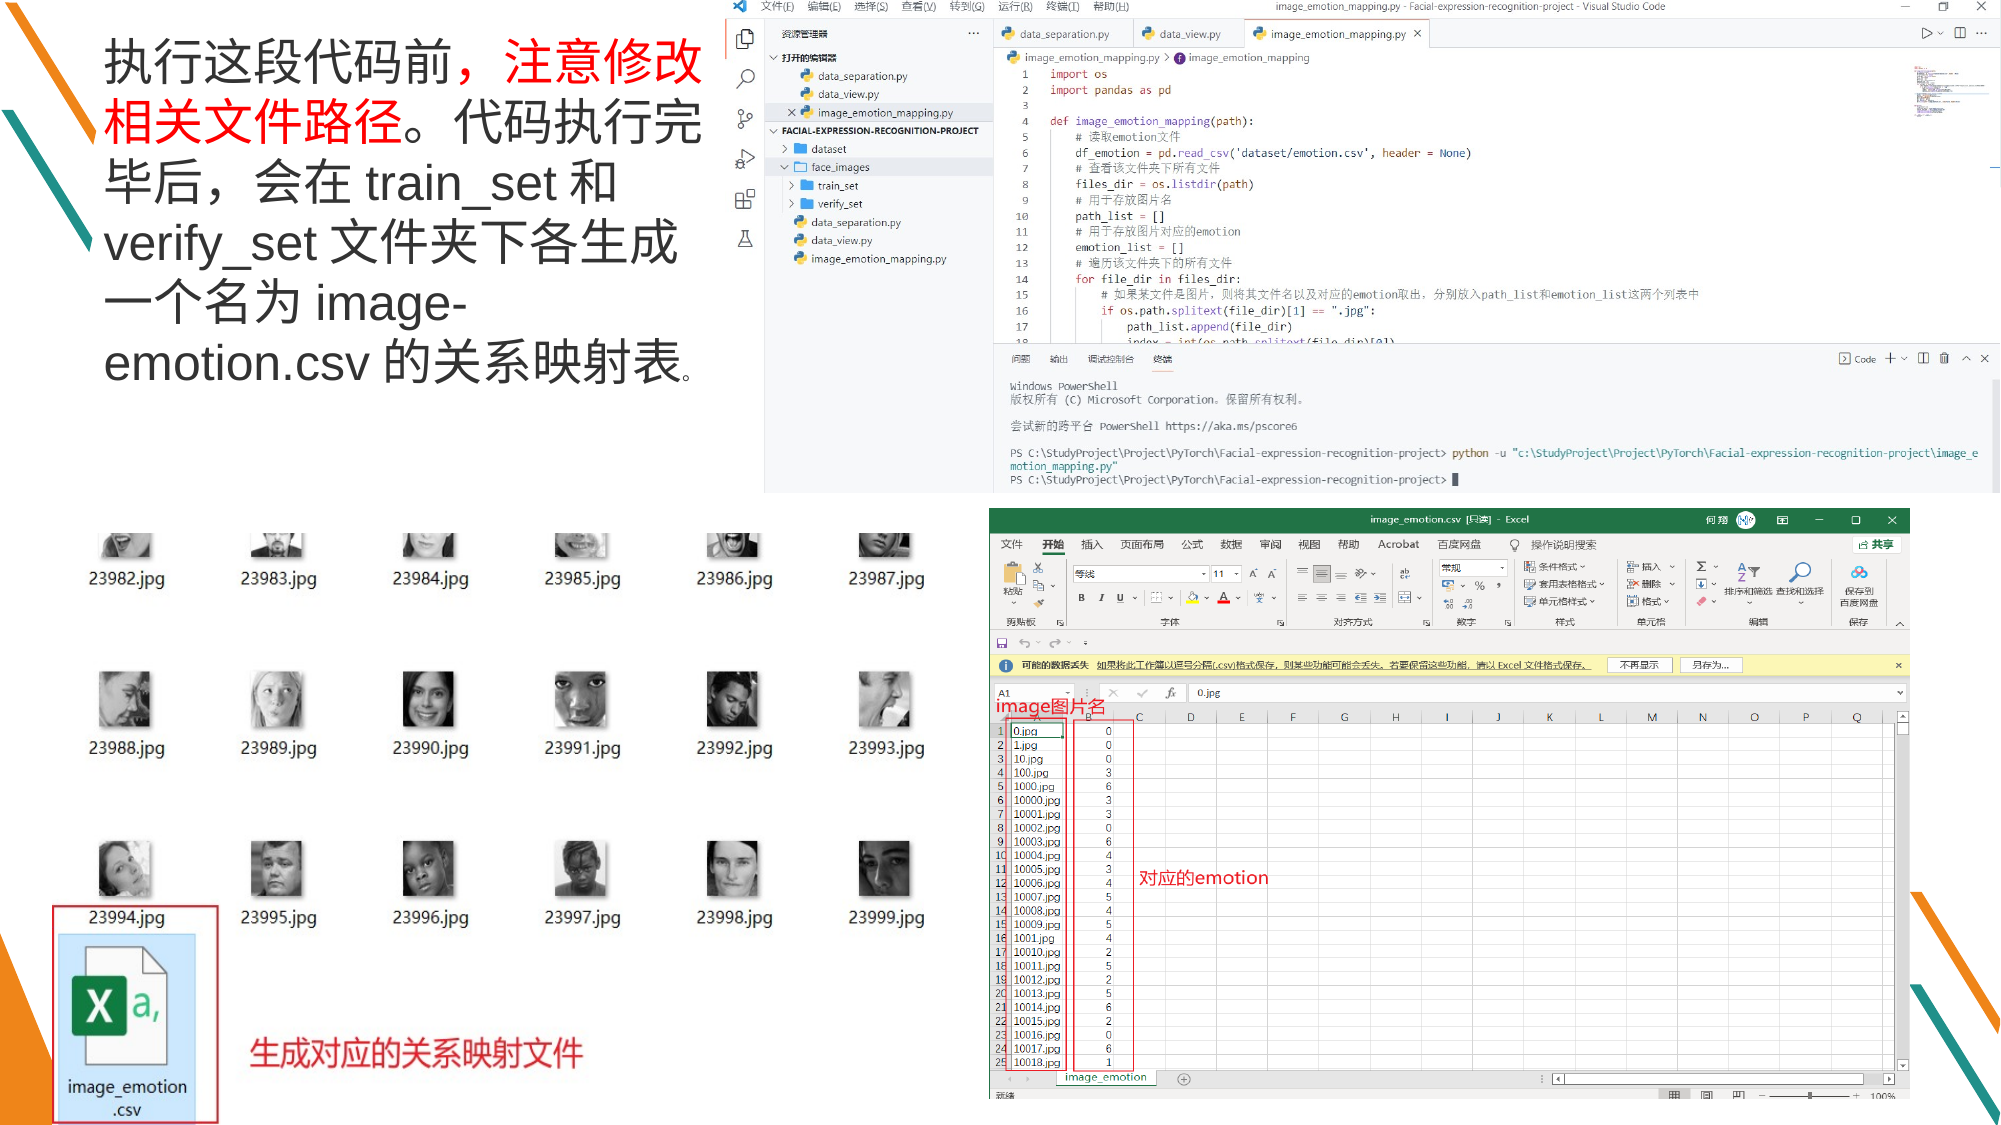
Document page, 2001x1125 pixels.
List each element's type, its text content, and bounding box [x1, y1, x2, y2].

picture [989, 508, 1910, 1099]
picture [52, 533, 925, 1125]
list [725, 0, 2000, 493]
text_box 执行这段代码前，注意修改相关文件路径。代码执行完毕后，会在train_set和verify_set文件夹下各生成 一个名为image-emotion.csv的关系映射表。 [88, 23, 725, 399]
